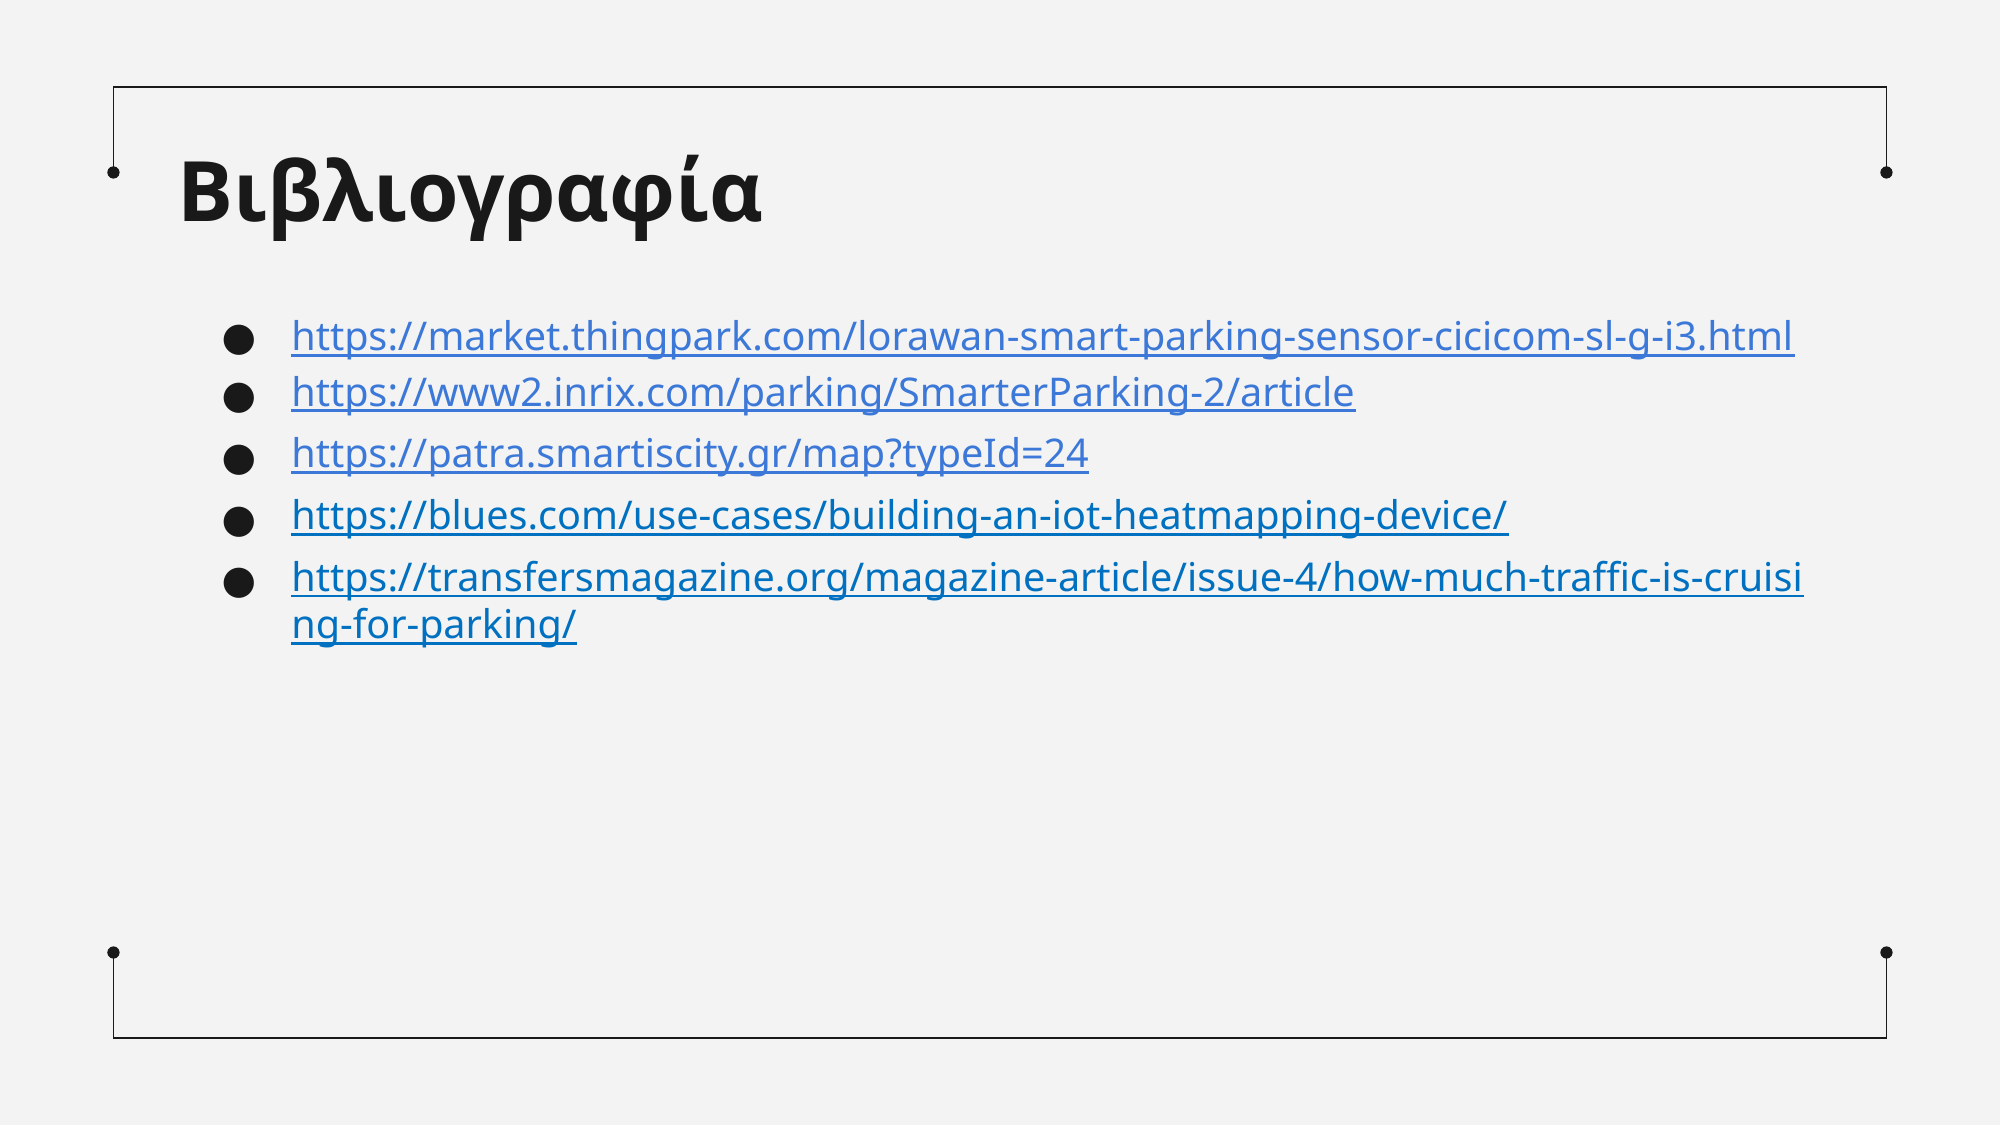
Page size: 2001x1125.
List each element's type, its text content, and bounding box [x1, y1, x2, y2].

title Βιβλιογραφία [157, 118, 1844, 244]
text_box https://market.thingpark.com/lorawan-smart-parking-sensor-cicicom-sl-g-i3.html https://www2.inrix.com/parking/SmarterParking-2/article https://patra.smartiscity.gr/map?typeId=24 https://blues.com/use-cases/building-an-iot-heatmapping-device/ https://transfersmagazine.org/magazine-article/issue-4/how-much-traffic-is-cruising-for-parking/ [171, 283, 1835, 926]
